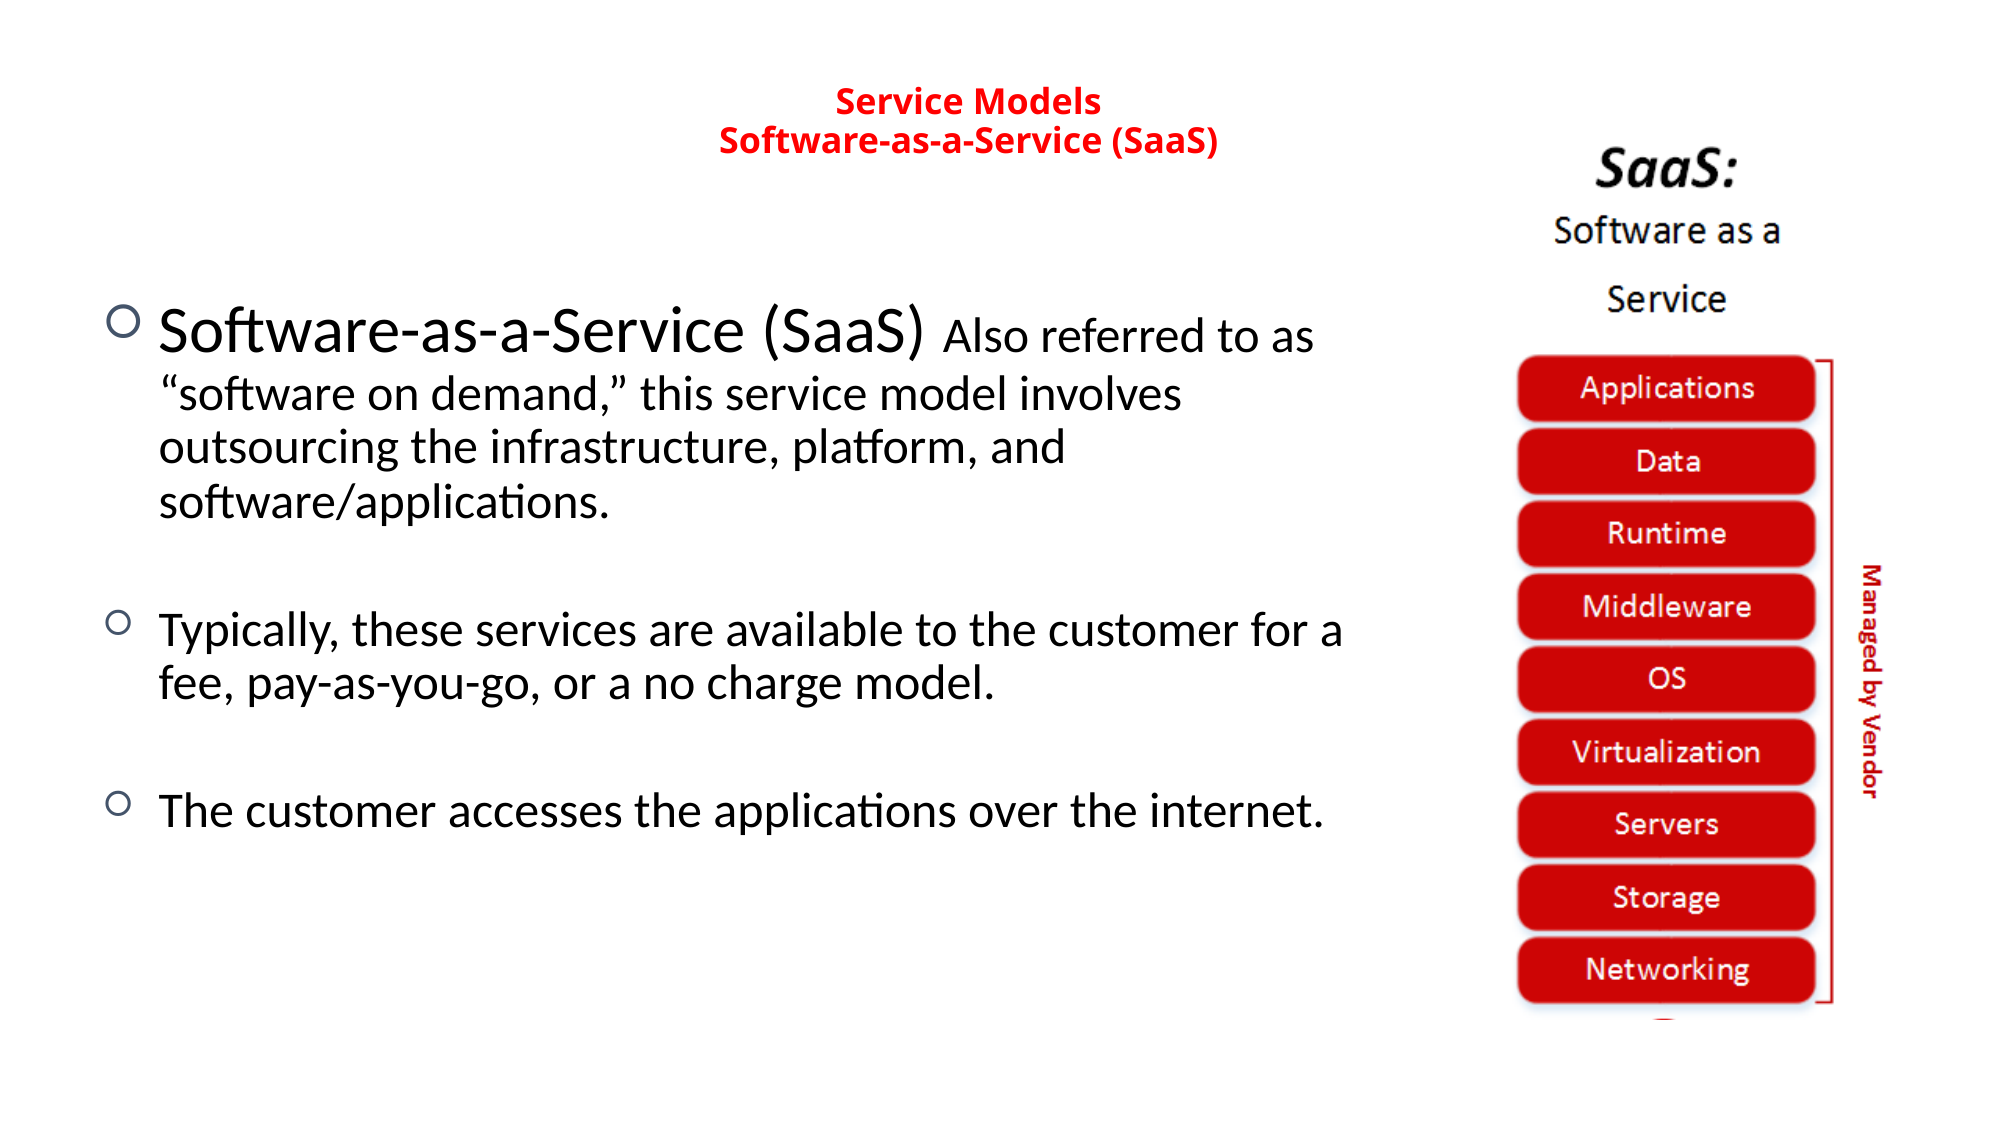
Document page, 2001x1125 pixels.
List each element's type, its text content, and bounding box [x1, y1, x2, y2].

picture [1512, 112, 1899, 1020]
text_box Software-as-a-Service (SaaS) Also referred to as “software on demand,” this service model involves outsourcing the infrastructure, platform, and software/applications. Typically, these services are available to the customer for a fee, pay-as-you-go, or a no charge model. The customer accesses the applications over the internet. [87, 287, 1438, 763]
title Service Models Software-as-a-Service (SaaS) [249, 75, 1688, 213]
